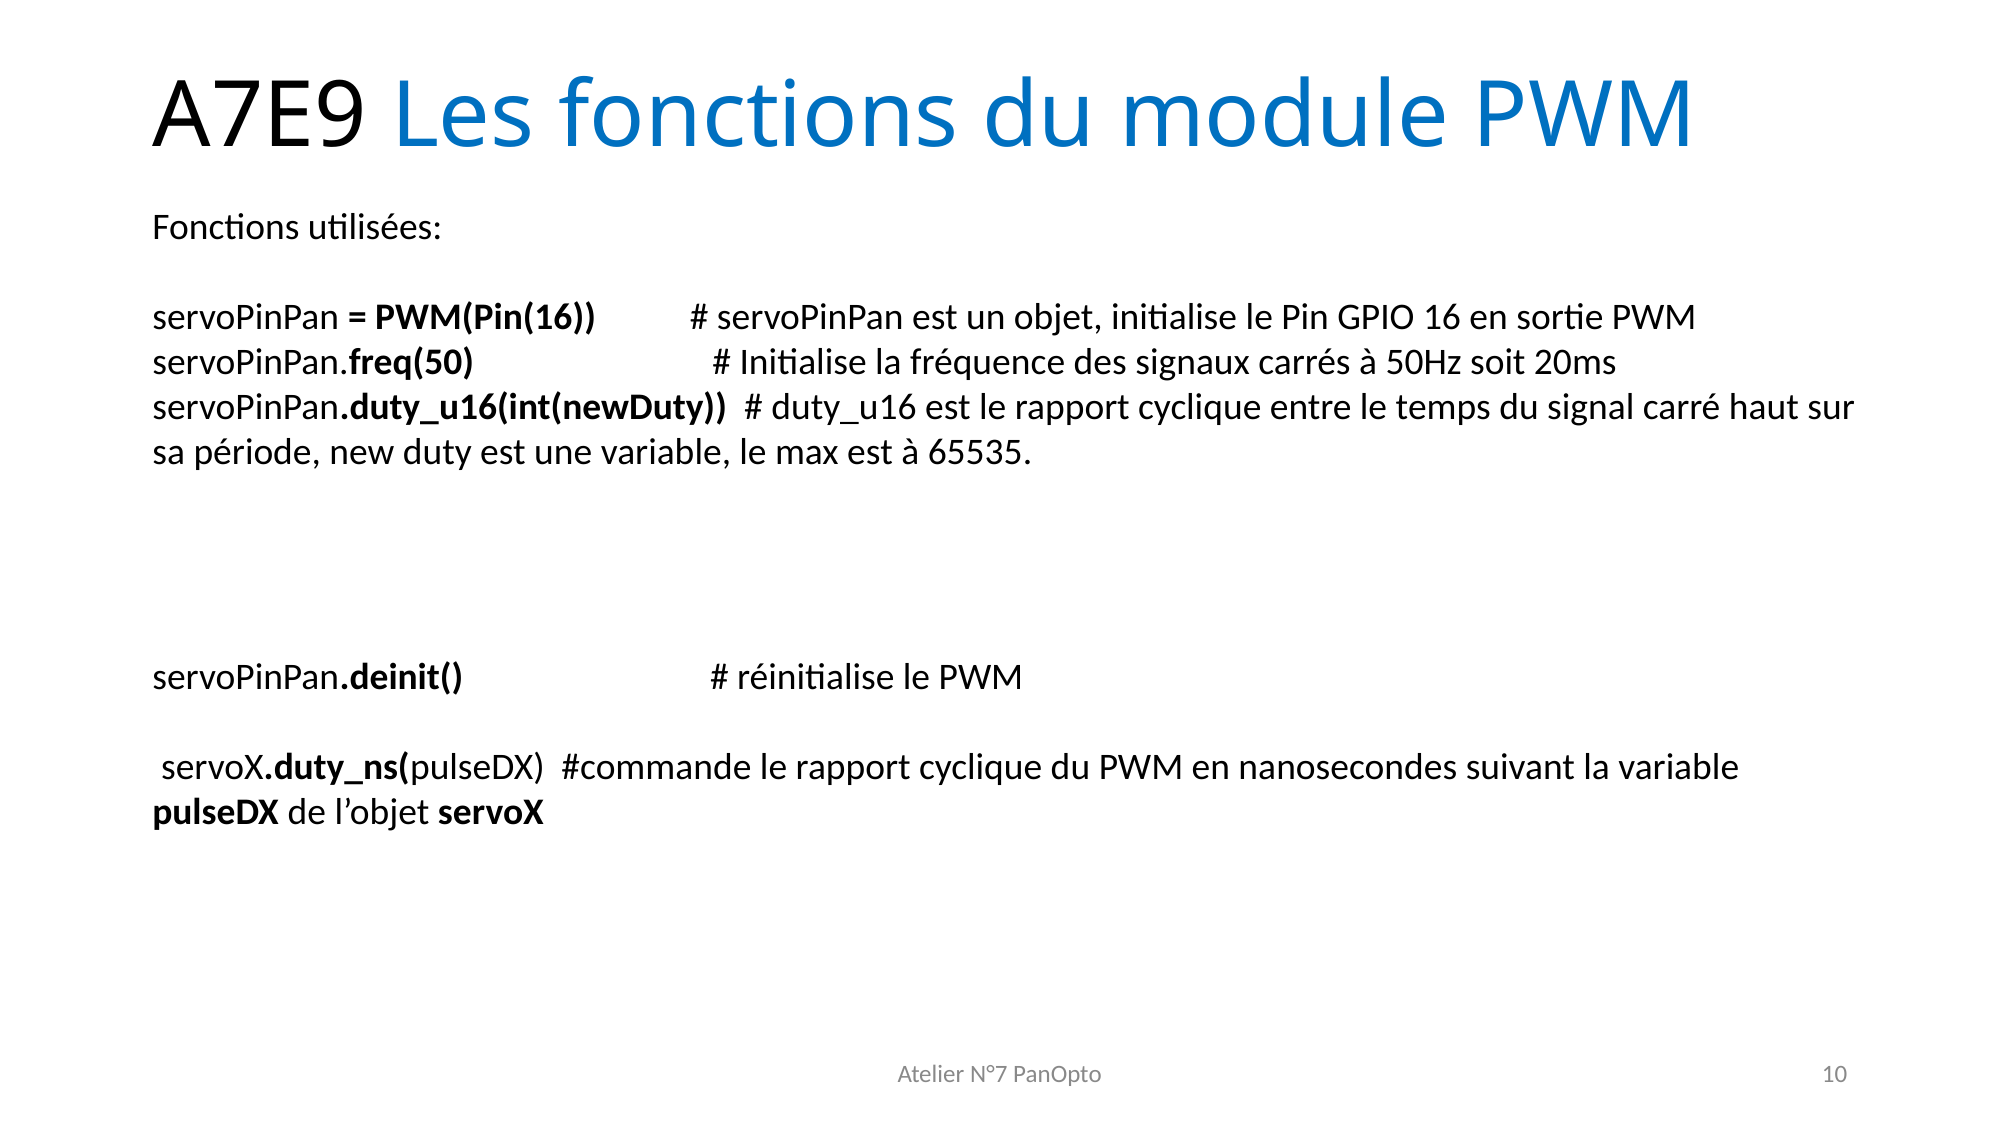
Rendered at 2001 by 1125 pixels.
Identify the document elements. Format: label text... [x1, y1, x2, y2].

slide_number 10 [1412, 1042, 1863, 1103]
text_box Fonctions utilisées: servoPinPan = PWM(Pin(16)) # servoPinPan est un objet, initialise le Pin GPIO 16 en sortie PWM servoPinPan.freq(50) # Initialise la fréquence des signaux carrés à 50Hz soit 20ms servoPinPan.duty_u16(int(newDuty)) # duty_u16 est le rapport cyclique entre le temps du signal carré haut sur sa période, new duty est une variable, le max est à 65535. servoPinPan.deinit() # réinitialise le PWM servoX.duty_ns(pulseDX) #commande le rapport cyclique du PWM en nanosecondes suivant la variable pulseDX de l’objet servoX [137, 194, 1890, 840]
footer Atelier N°7 PanOpto [662, 1042, 1338, 1103]
text_box A7E9 Les fonctions du module PWM [137, 59, 1863, 164]
